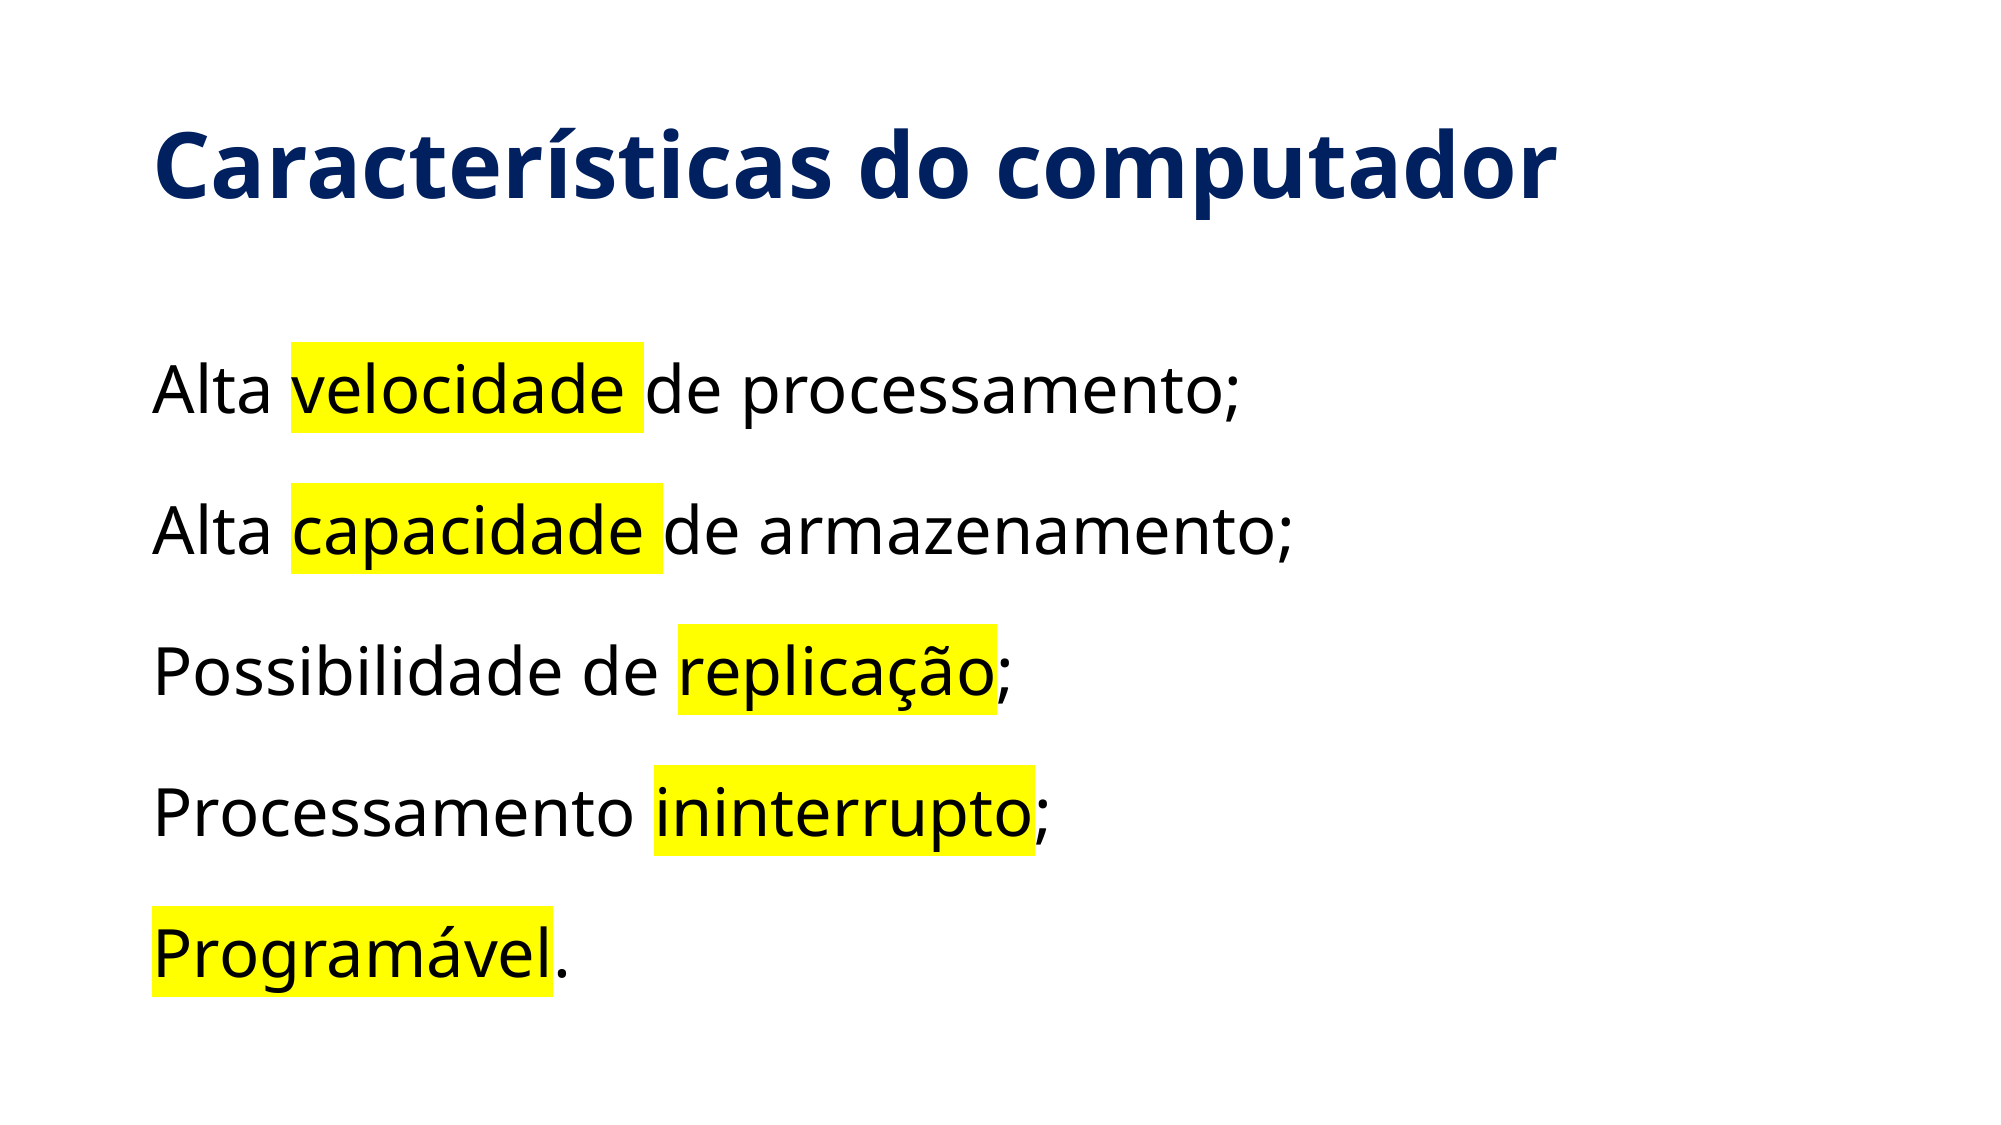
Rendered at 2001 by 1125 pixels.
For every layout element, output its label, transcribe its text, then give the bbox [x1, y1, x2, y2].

title Características do computador [137, 59, 1863, 278]
list Alta velocidade de processamento; Alta capacidade de armazenamento; Possibilidade de replicação; Processamento ininterrupto; Programável. [137, 299, 1863, 1014]
